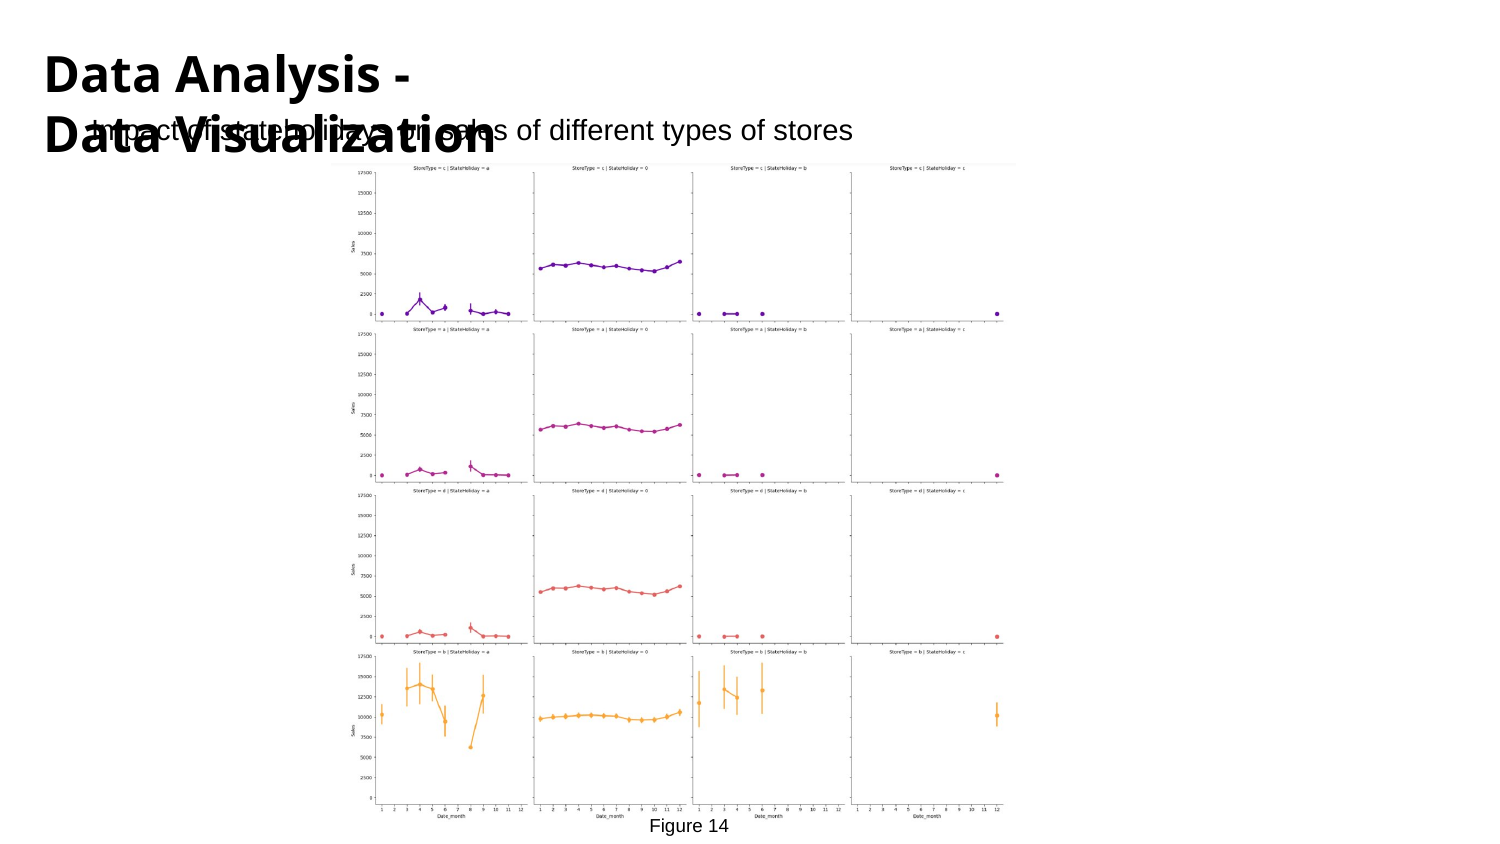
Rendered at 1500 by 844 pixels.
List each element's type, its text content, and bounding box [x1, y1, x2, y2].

picture [331, 163, 1016, 829]
text_box Impact of stateholidays on sales of different types of stores [76, 104, 1169, 155]
text_box Figure 14 [316, 806, 1067, 844]
text_box Data Analysis - Data Visualization [28, 35, 831, 170]
